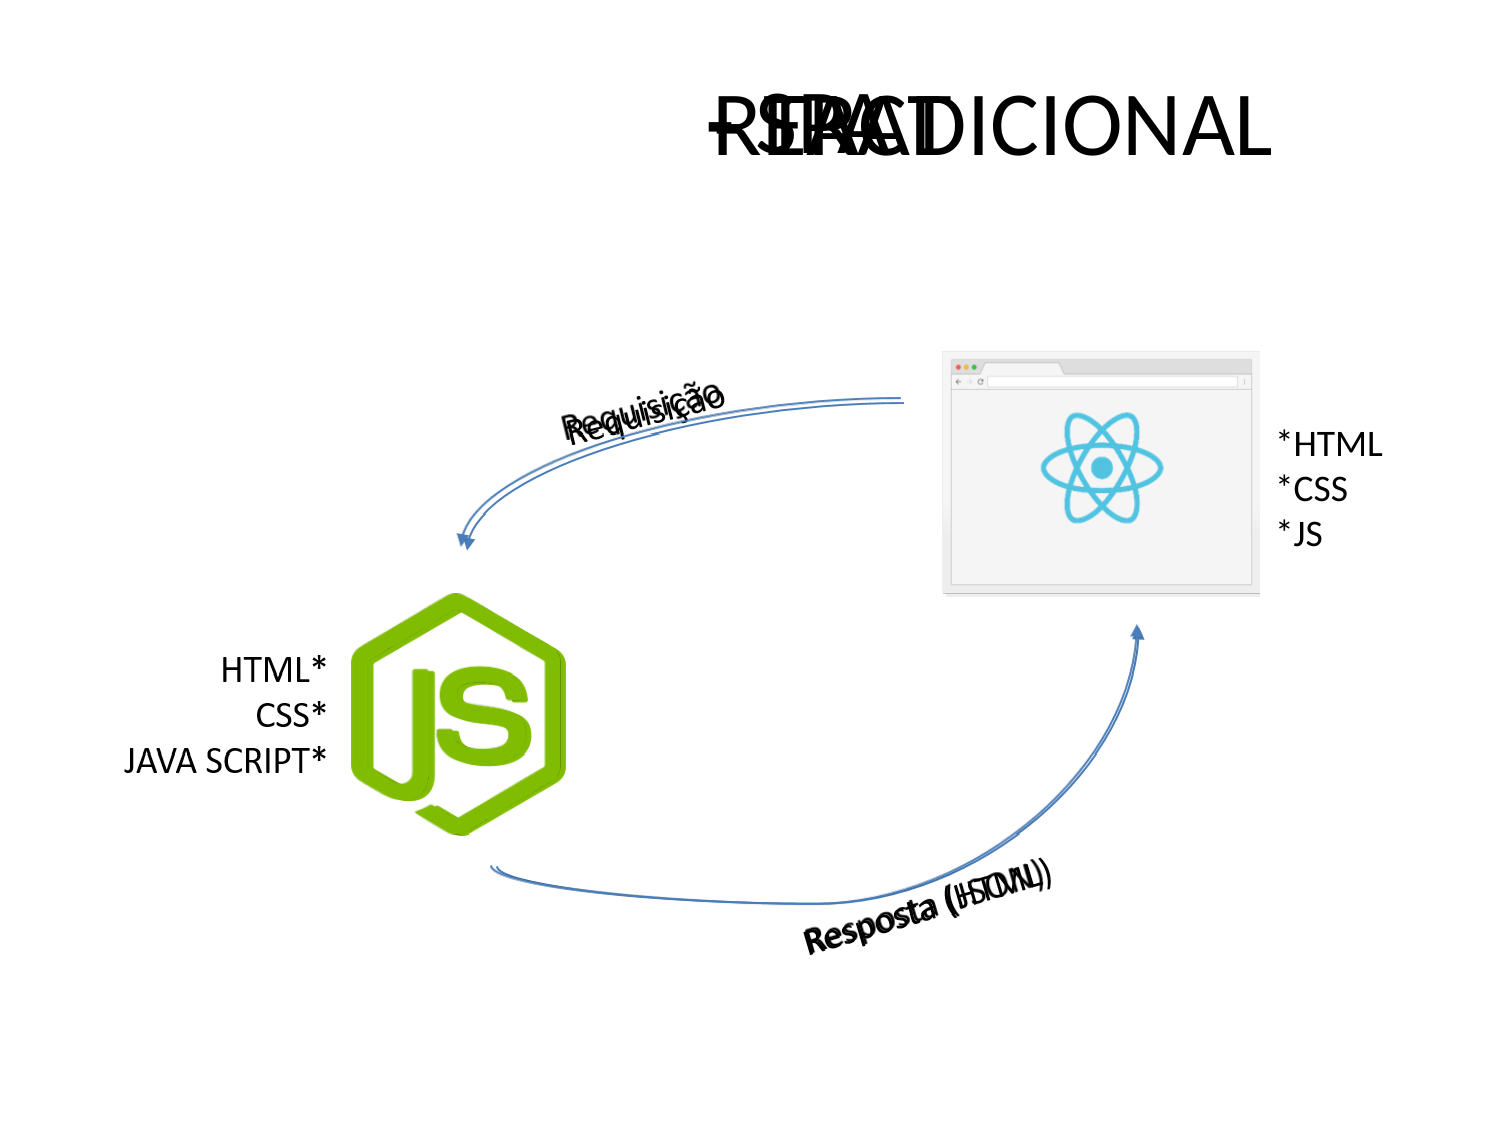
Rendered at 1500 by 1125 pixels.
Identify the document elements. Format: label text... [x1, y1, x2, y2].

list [337, 349, 1260, 993]
title REACT [690, 25, 976, 213]
picture [101, 355, 1260, 995]
text_box *HTML *CSS *JS [1264, 411, 1398, 562]
text_box - TRADICIONAL [700, 55, 1290, 181]
text_box - SPA [691, 54, 906, 180]
